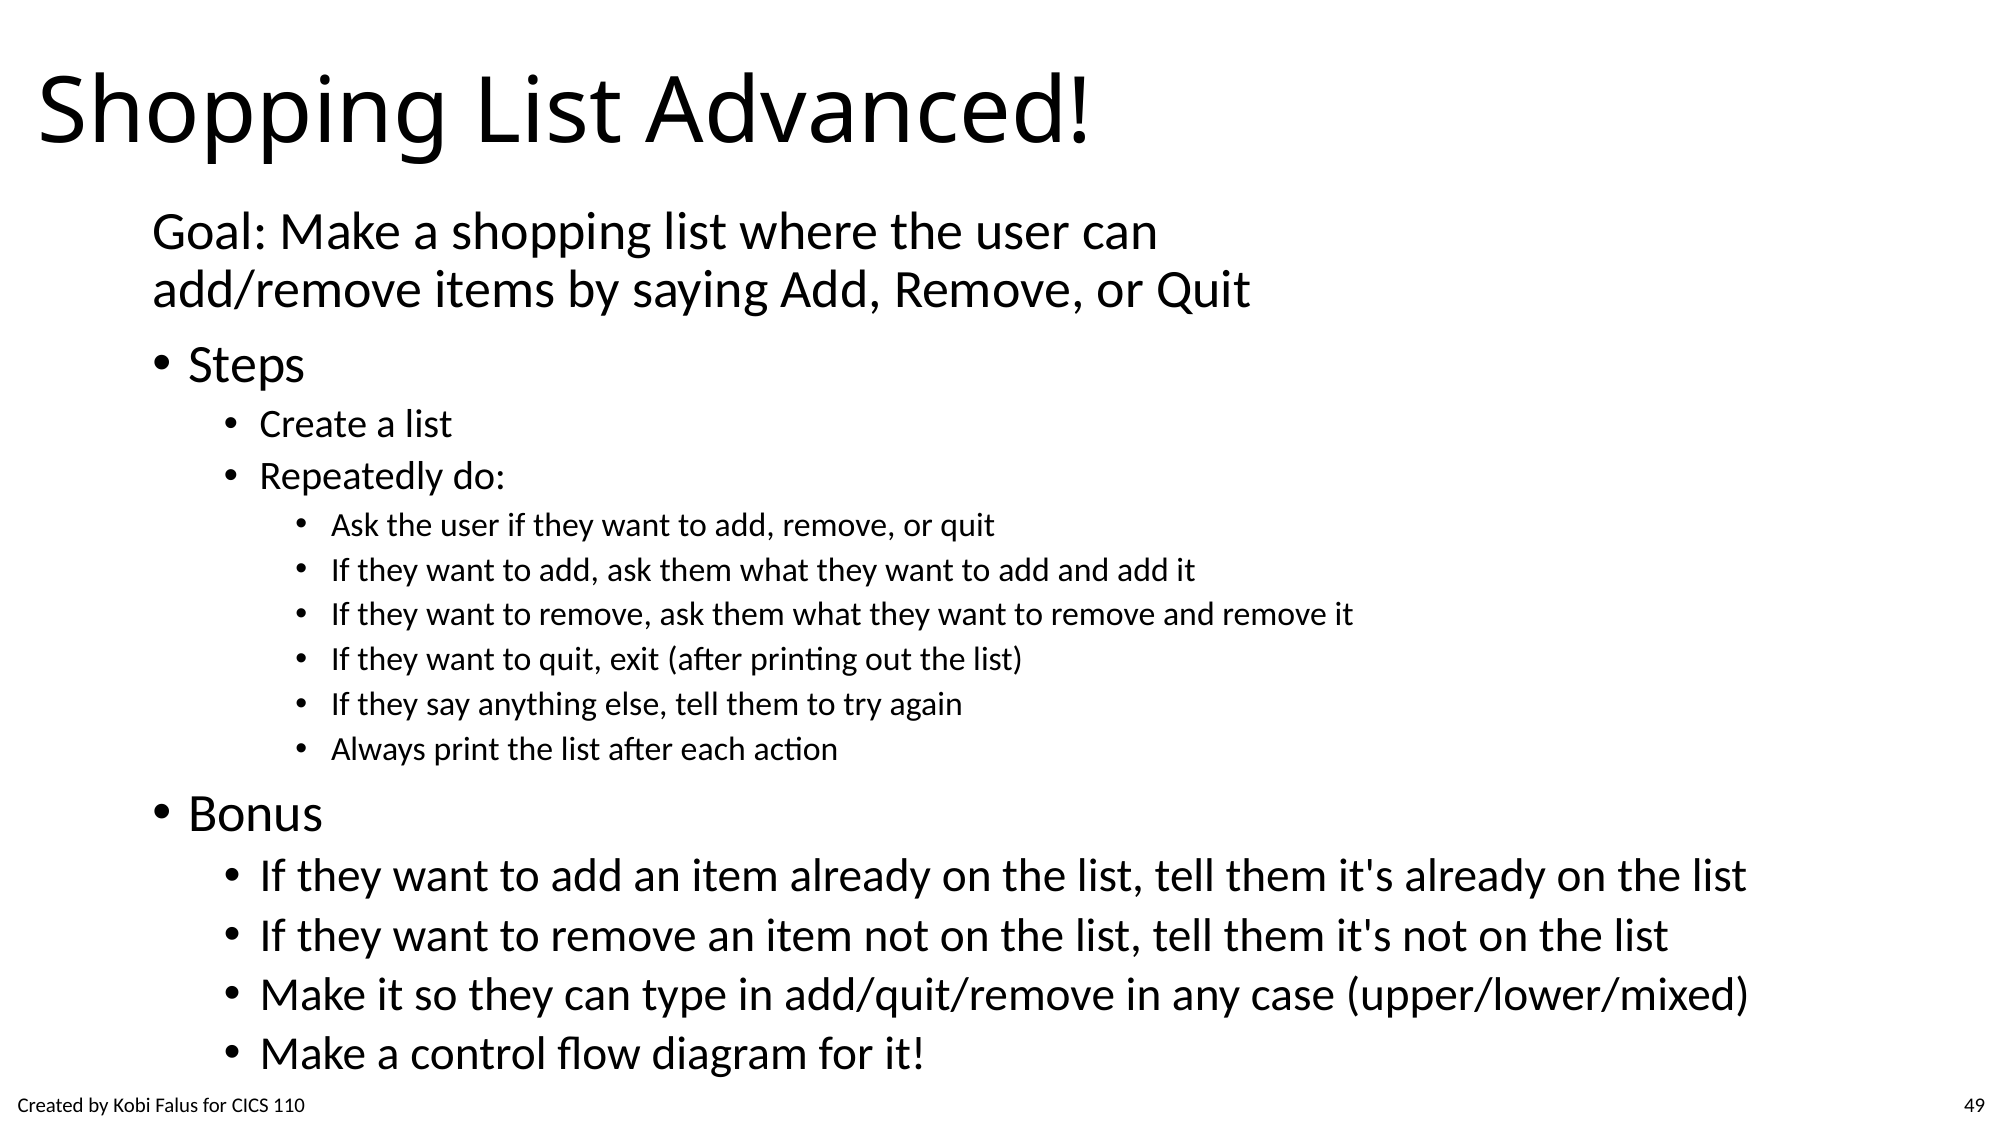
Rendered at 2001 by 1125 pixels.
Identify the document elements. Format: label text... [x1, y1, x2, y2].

title Shopping List Advanced! [22, 4, 1748, 222]
list Goal: Make a shopping list where the user can add/remove items by saying Add, Remove, or Quit Steps Create a list Repeatedly do: Ask the user if they want to add, remove, or quit If they want to add, ask them what they want to add and add it If they want to remove, ask them what they want to remove and remove it If they want to quit, exit (after printing out the list) If they say anything else, tell them to try again Always print the list after each action Bonus If they want to add an item already on the list, tell them it's already on the list If they want to remove an item not on the list, tell them it's not on the list Make it so they can type in add/quit/remove in any case (upper/lower/mixed) Make a control flow diagram for it! [137, 195, 1896, 1089]
